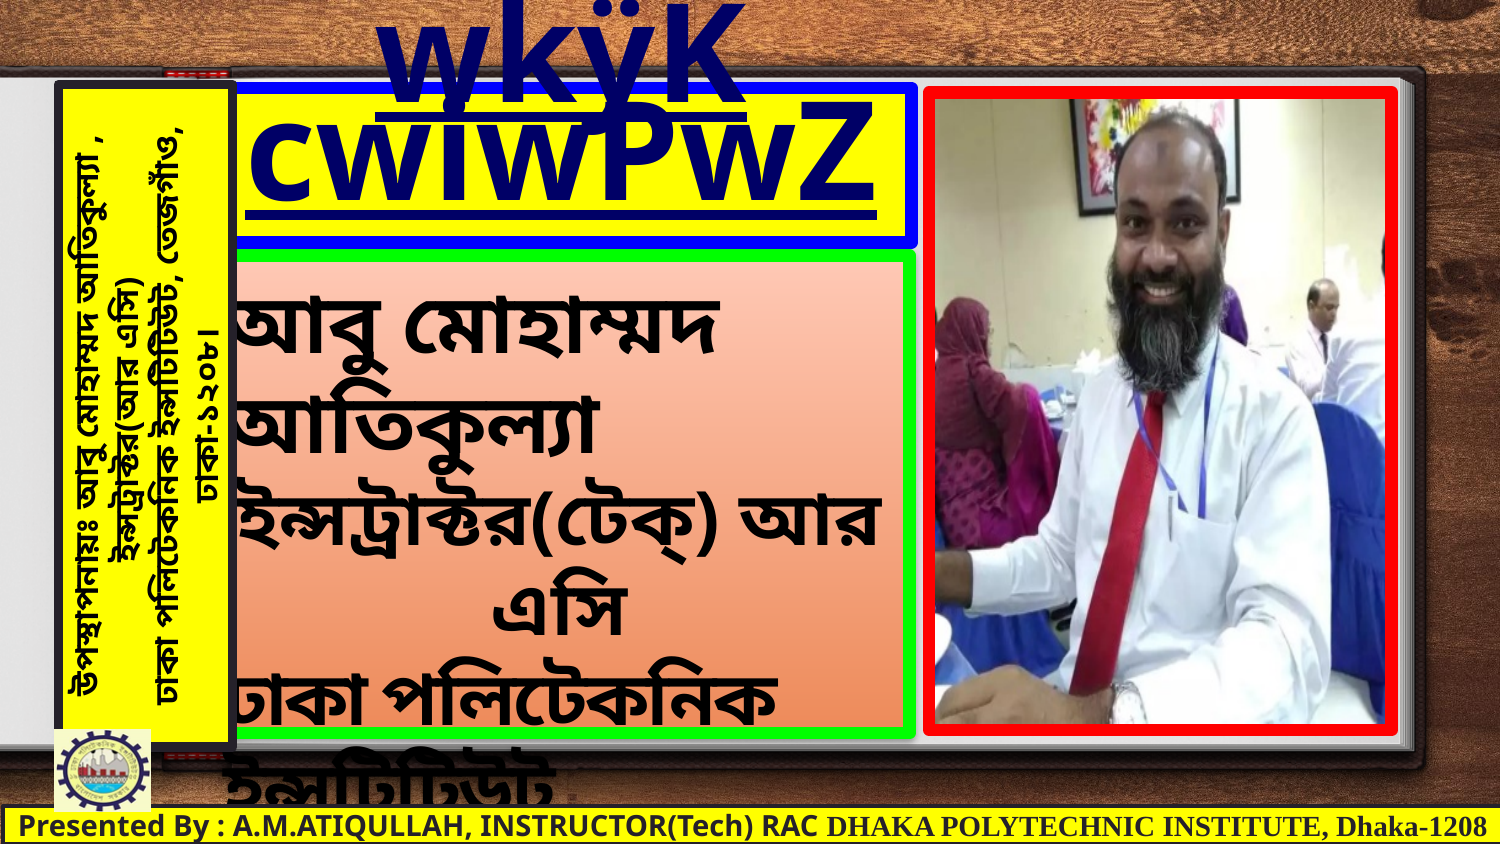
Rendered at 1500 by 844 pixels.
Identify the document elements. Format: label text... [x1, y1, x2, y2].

text_box Presented By : A.M.ATIQULLAH, INSTRUCTOR(Tech) RAC DHAKA POLYTECHNIC INSTITUTE, Dhaka-1208 [1, 804, 1500, 844]
title wkÿK cwiwPwZ [233, 87, 912, 243]
text_box উপস্থাপনায়ঃ আবু মোহাম্মদ আতিকুল্যা , ইন্সট্রাক্টর(আর এসি) ঢাকা পলিটেকনিক ইন্সটিটিউট, তেজগাঁও, ঢাকা-১২০৮। [58, 84, 233, 747]
subtitle আবু মোহাম্মদ আতিকুল্যা ইন্সট্রাক্টর(টেক্) আর এসি ঢাকা পলিটেকনিক ইন্সটিটিউট, তেজগাঁও শি/এ, ঢাকা- ১২০৮ atiqullahrac@gmail.com [233, 255, 910, 734]
picture [0, 0, 1500, 844]
